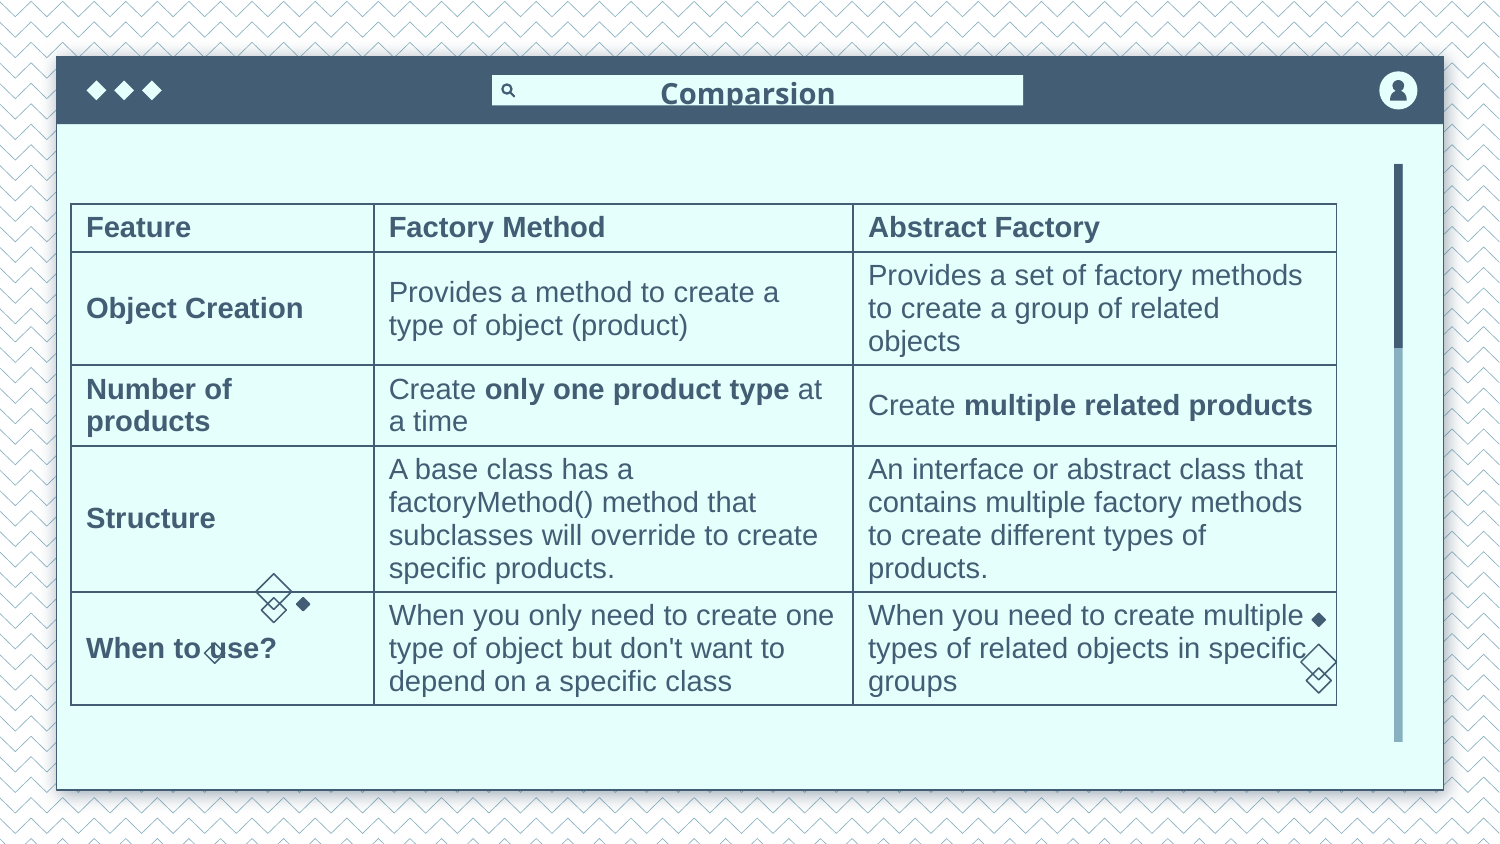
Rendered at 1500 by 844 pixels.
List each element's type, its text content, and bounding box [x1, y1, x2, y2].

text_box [1300, 613, 1337, 694]
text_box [255, 573, 310, 623]
table_cell Object Creation [72, 253, 373, 364]
table_header Factory Method [375, 205, 852, 251]
table_header Feature [72, 205, 373, 251]
table_cell A base class has a factoryMethod() method that subclasses will override to create specific products. [375, 447, 852, 591]
title Comparsion [587, 60, 909, 129]
table_cell Provides a set of factory methods to create a group of related objects [854, 253, 1336, 364]
table_cell Provides a method to create a type of object (product) [375, 253, 852, 364]
table_cell Create only one product type at a time [375, 366, 852, 445]
table_cell When you only need to create one type of object but don't want to depend on a specific class [375, 593, 852, 704]
table_cell Structure [72, 447, 373, 591]
table_cell Number of products [72, 366, 373, 445]
table_header Abstract Factory [854, 205, 1336, 251]
table_cell Create multiple related products [854, 366, 1336, 445]
table_cell When you need to create multiple types of related objects in specific groups [854, 593, 1336, 704]
table_cell When to use? [72, 593, 373, 704]
table_cell An interface or abstract class that contains multiple factory methods to create different types of products. [854, 447, 1336, 591]
